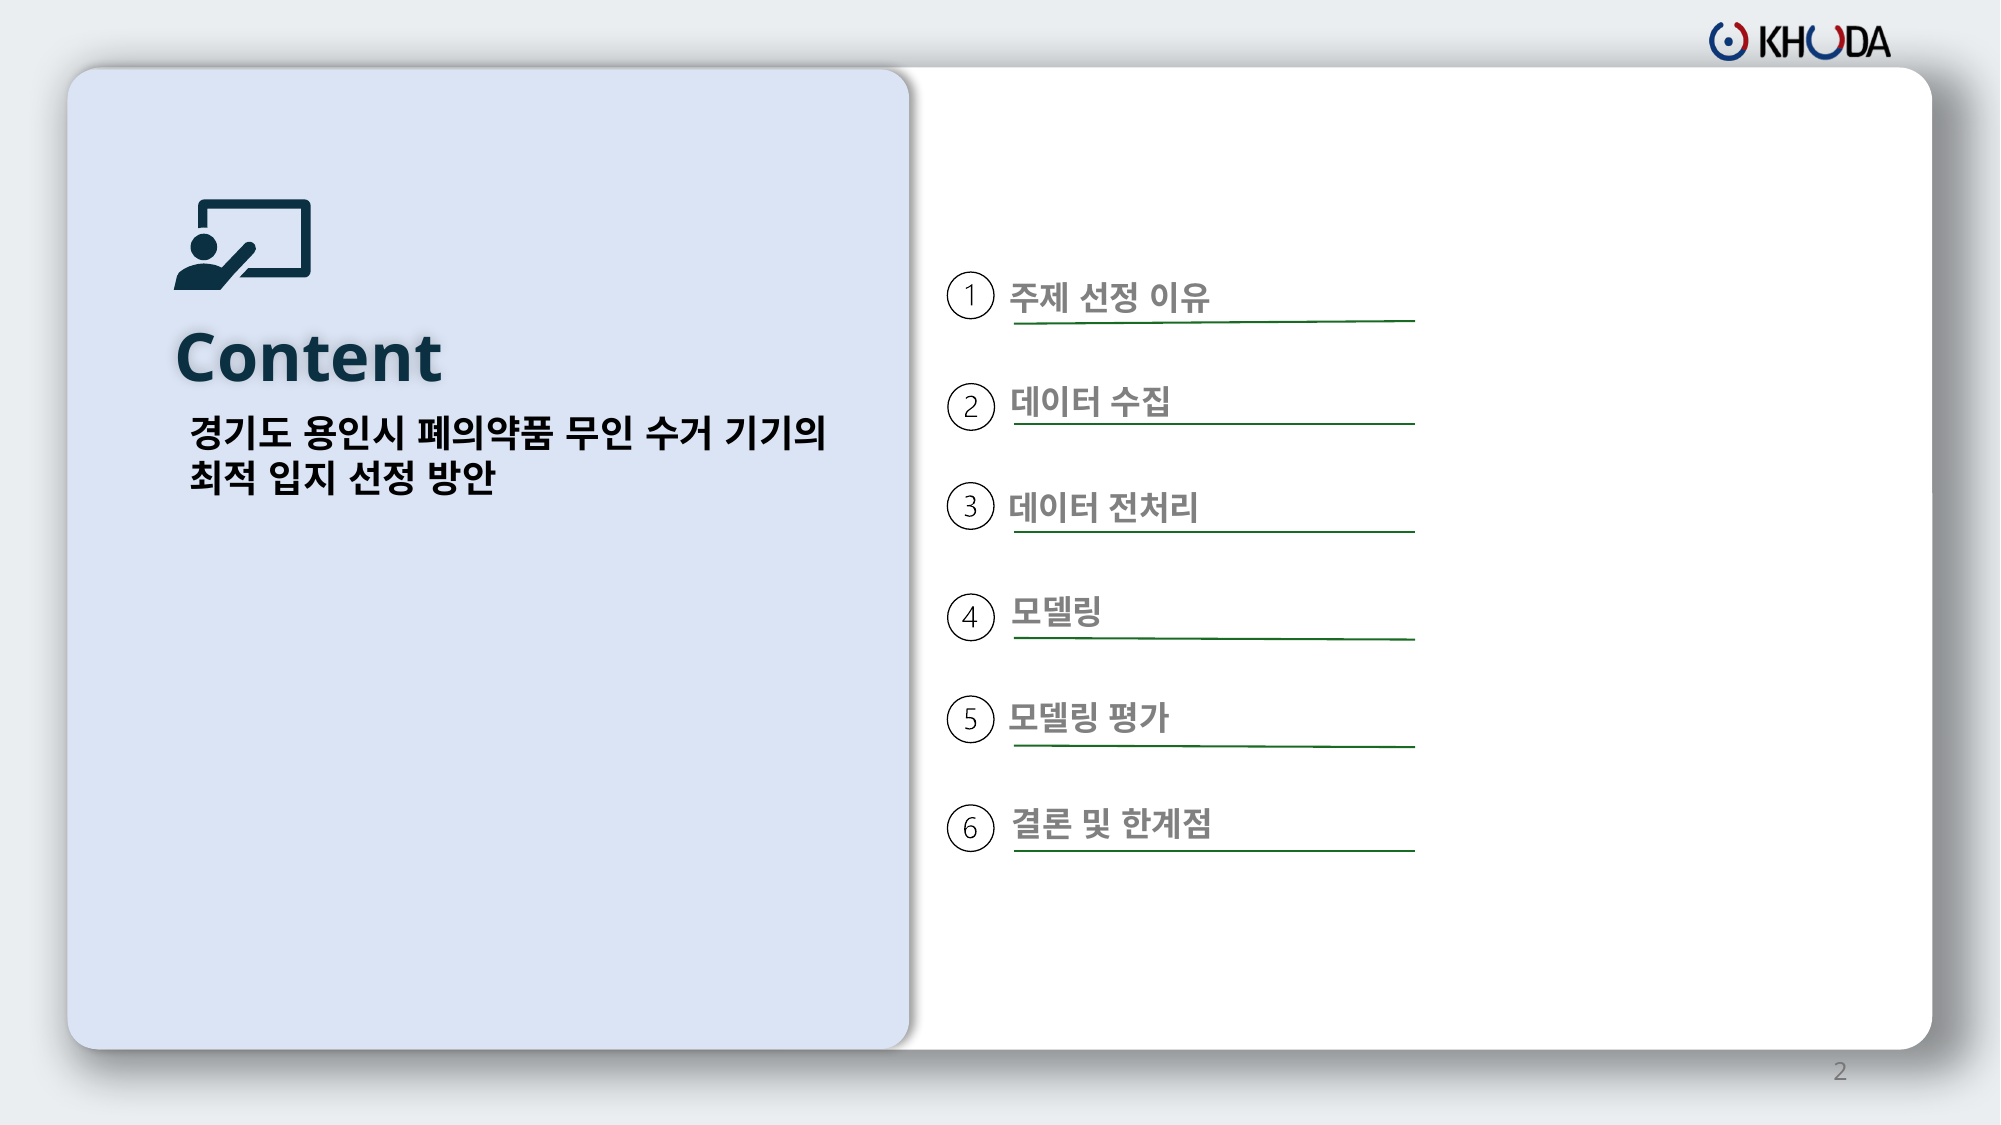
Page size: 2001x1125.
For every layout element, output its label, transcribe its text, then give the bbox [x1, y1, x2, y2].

text_box 경기도 용인시 폐의약품 무인 수거 기기의 최적 입지 선정 방안 [174, 402, 855, 507]
text_box [190, 233, 218, 261]
text_box [904, 65, 1934, 1052]
slide_number 2 [1412, 1042, 1863, 1103]
text_box [66, 67, 911, 1051]
text_box [198, 199, 311, 278]
text_box [173, 241, 256, 290]
picture [1708, 22, 1892, 61]
text_box Content [159, 307, 459, 403]
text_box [946, 269, 1416, 853]
